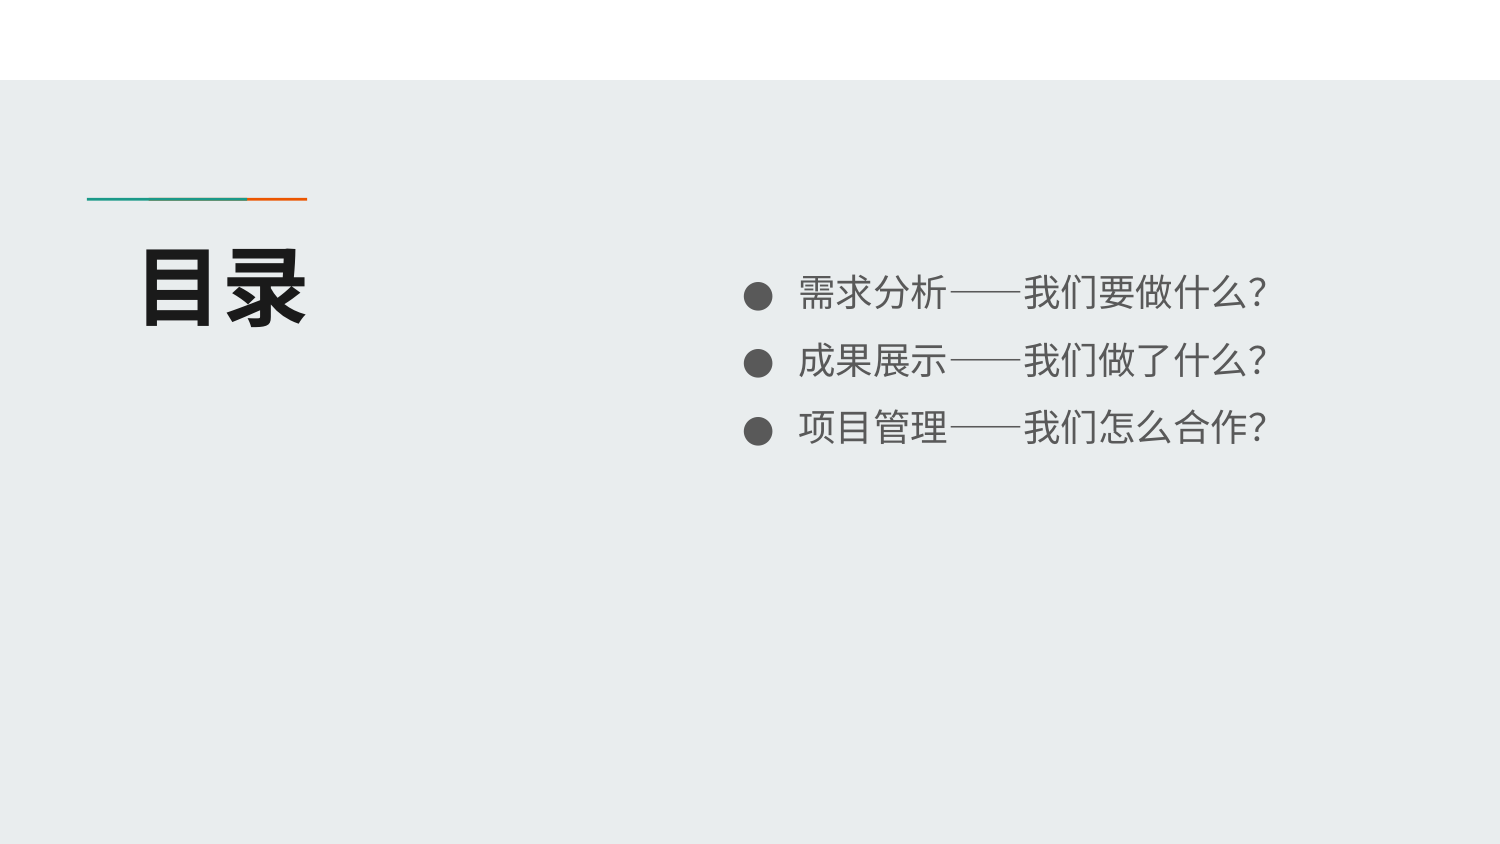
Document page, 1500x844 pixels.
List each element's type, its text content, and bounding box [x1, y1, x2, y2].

title 目录 [119, 216, 1381, 490]
subtitle 需求分析——我们要做什么？ 成果展示——我们做了什么？ 项目管理——我们怎么合作？ [708, 231, 1450, 757]
